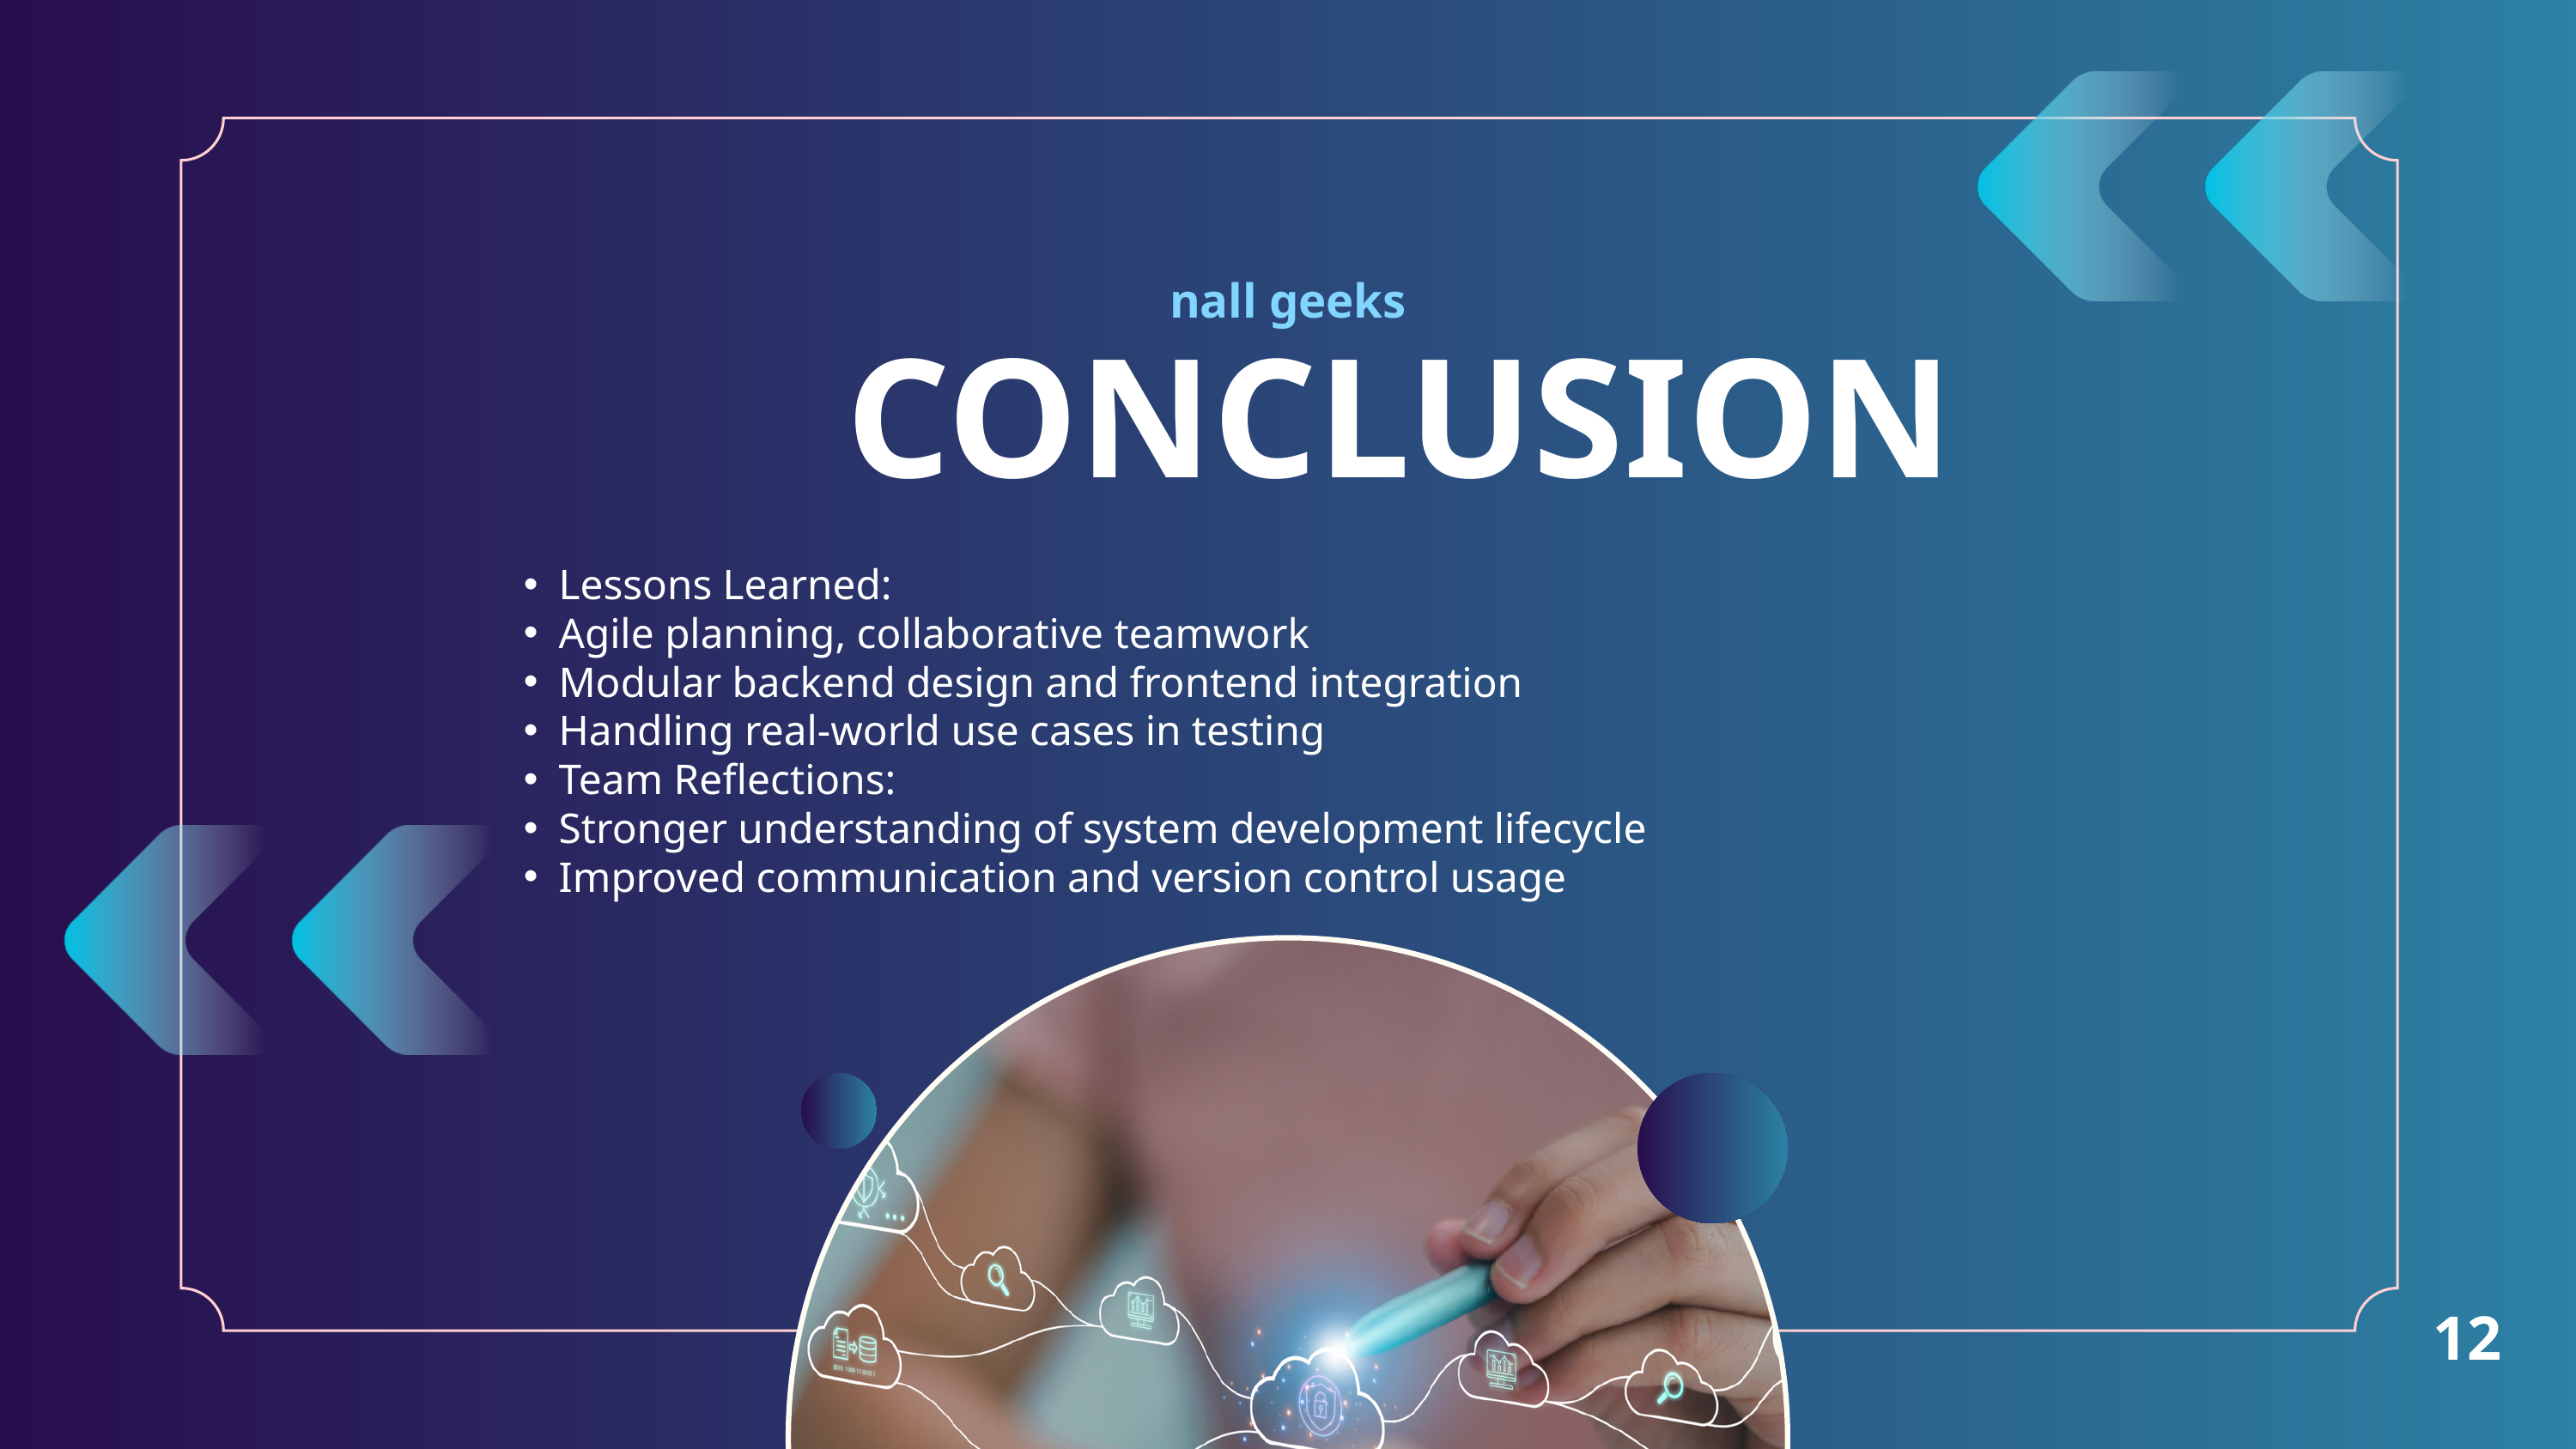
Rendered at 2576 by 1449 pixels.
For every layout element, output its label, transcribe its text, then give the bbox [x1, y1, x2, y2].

text_box 12 [2409, 1317, 2524, 1373]
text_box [1637, 1072, 1789, 1224]
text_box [180, 118, 2398, 1331]
text_box [62, 825, 175, 1055]
text_box [1975, 71, 2202, 115]
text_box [800, 1072, 878, 1149]
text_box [787, 937, 1789, 1449]
text_box [2202, 71, 2432, 301]
